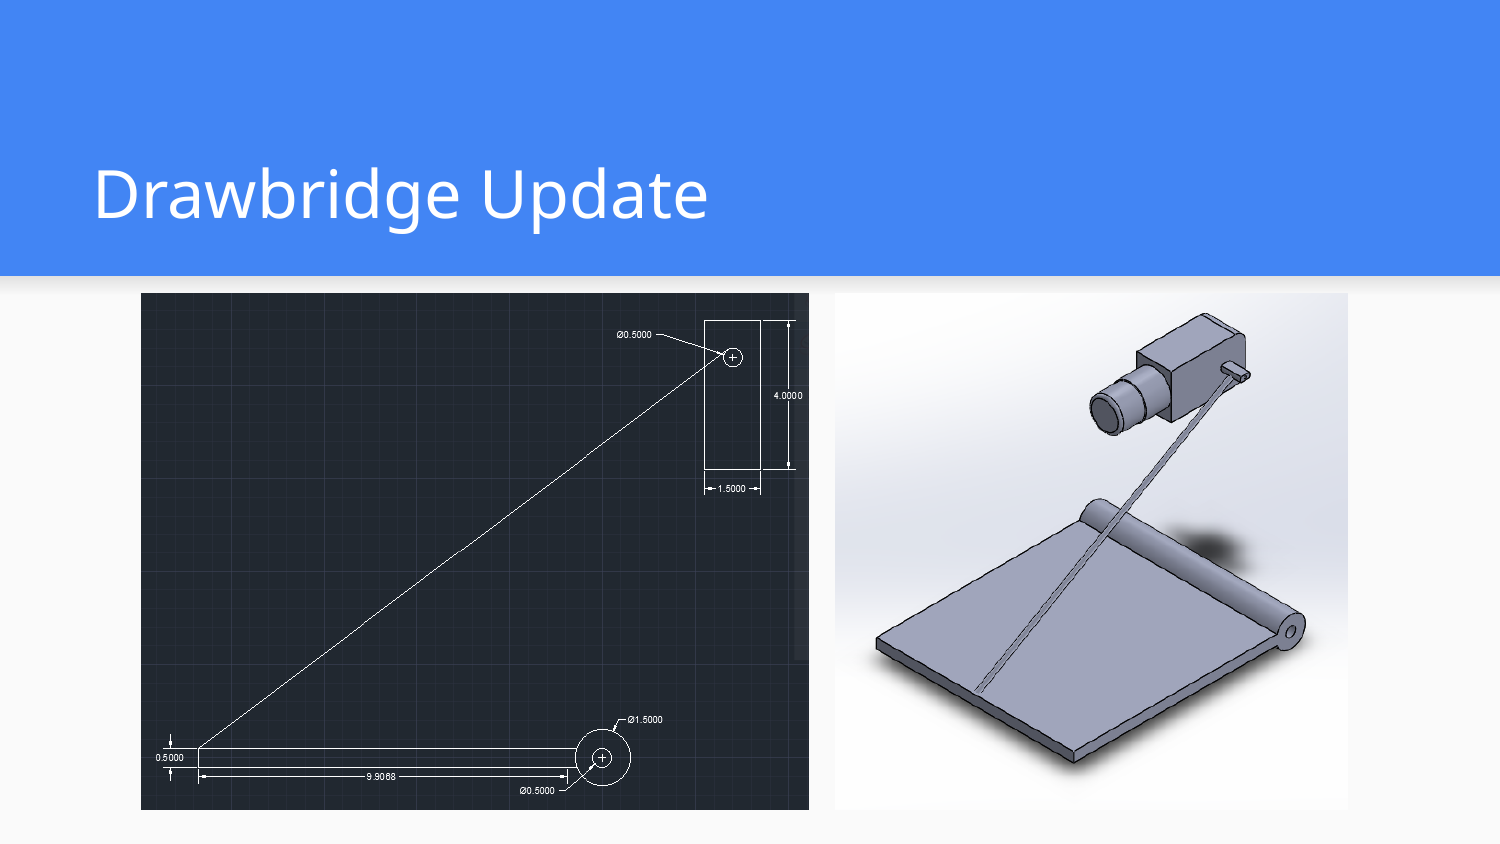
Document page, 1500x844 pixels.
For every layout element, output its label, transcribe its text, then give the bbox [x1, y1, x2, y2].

picture [835, 293, 1349, 810]
picture [141, 293, 809, 810]
title Drawbridge Update [77, 121, 1427, 248]
